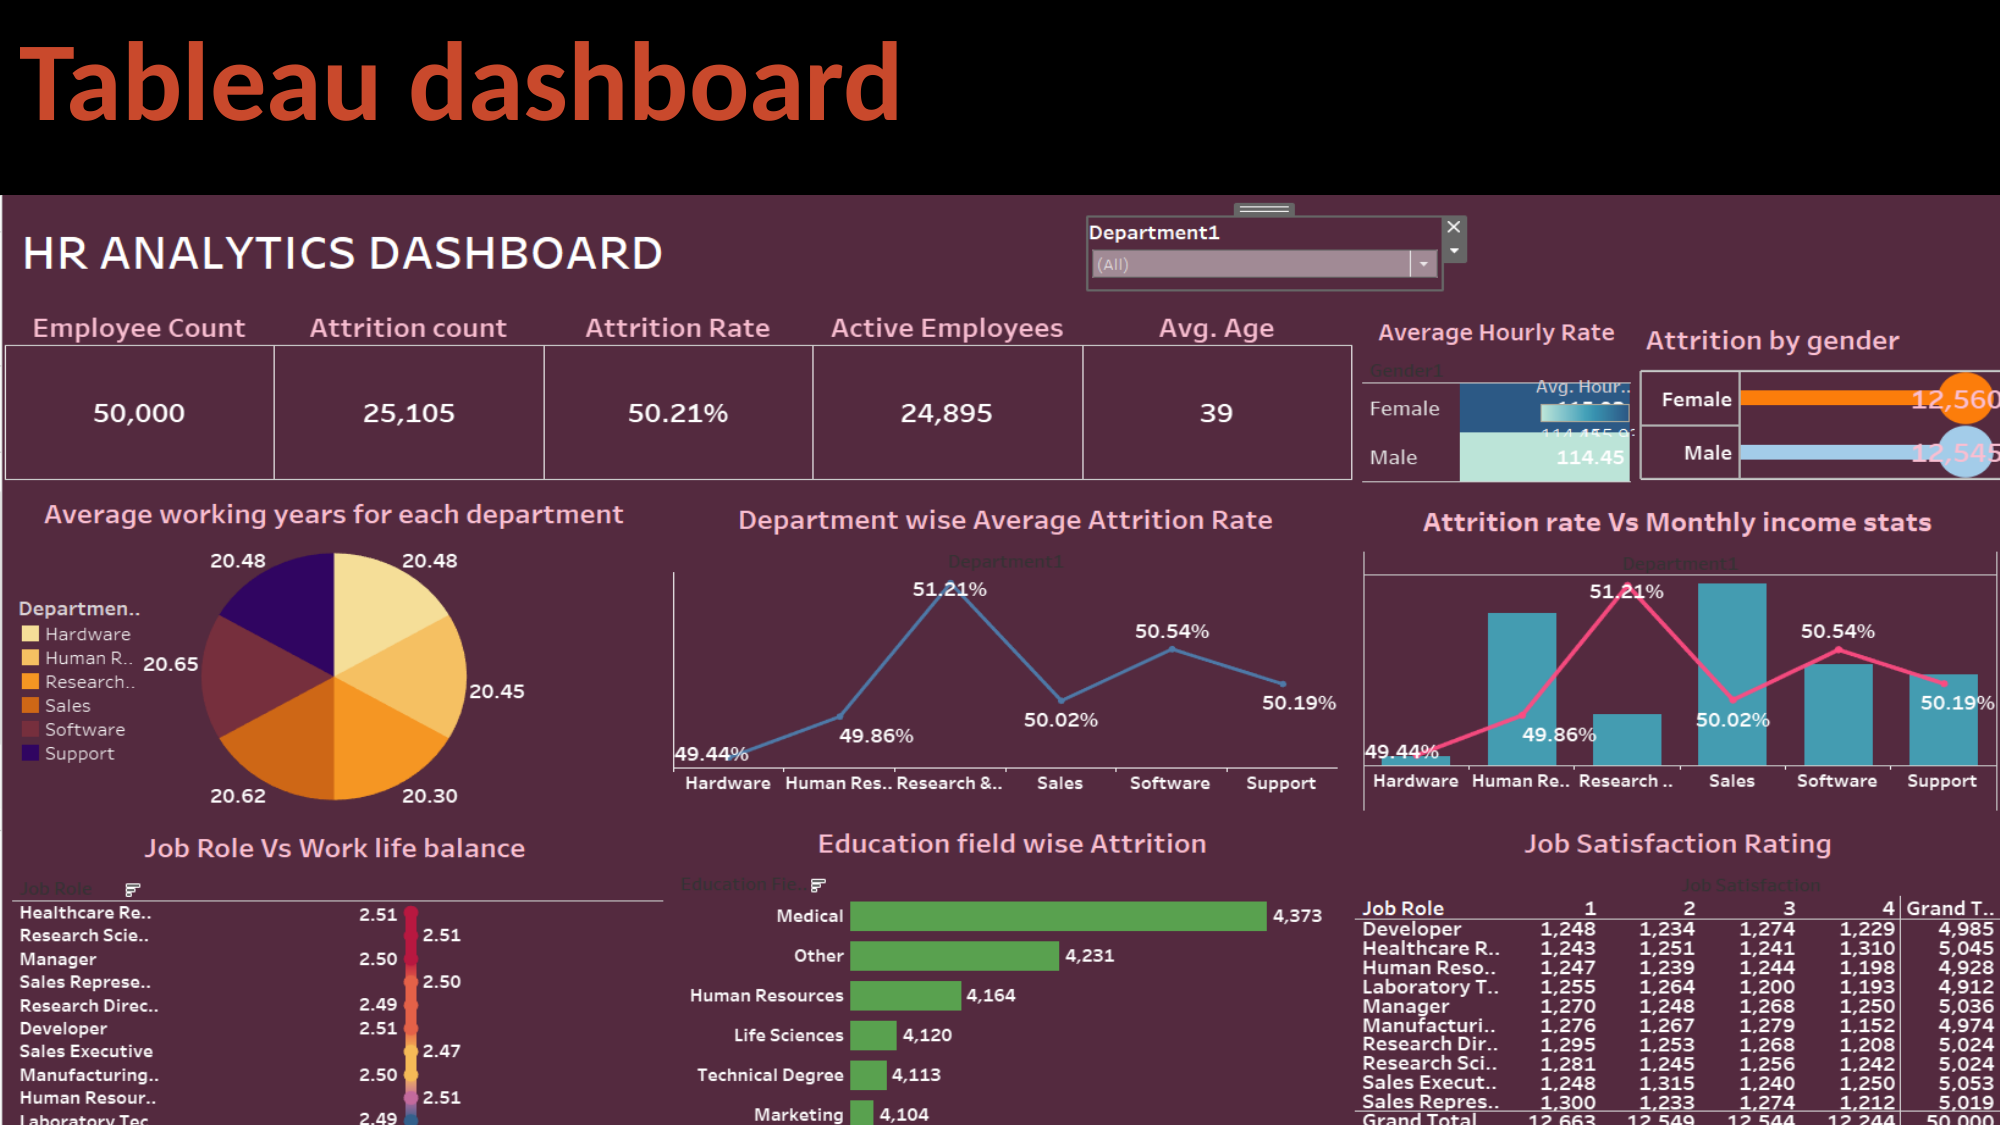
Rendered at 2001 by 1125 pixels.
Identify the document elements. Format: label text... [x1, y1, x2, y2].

picture [0, 195, 2000, 1125]
text_box Tableau dashboard [4, 0, 920, 150]
